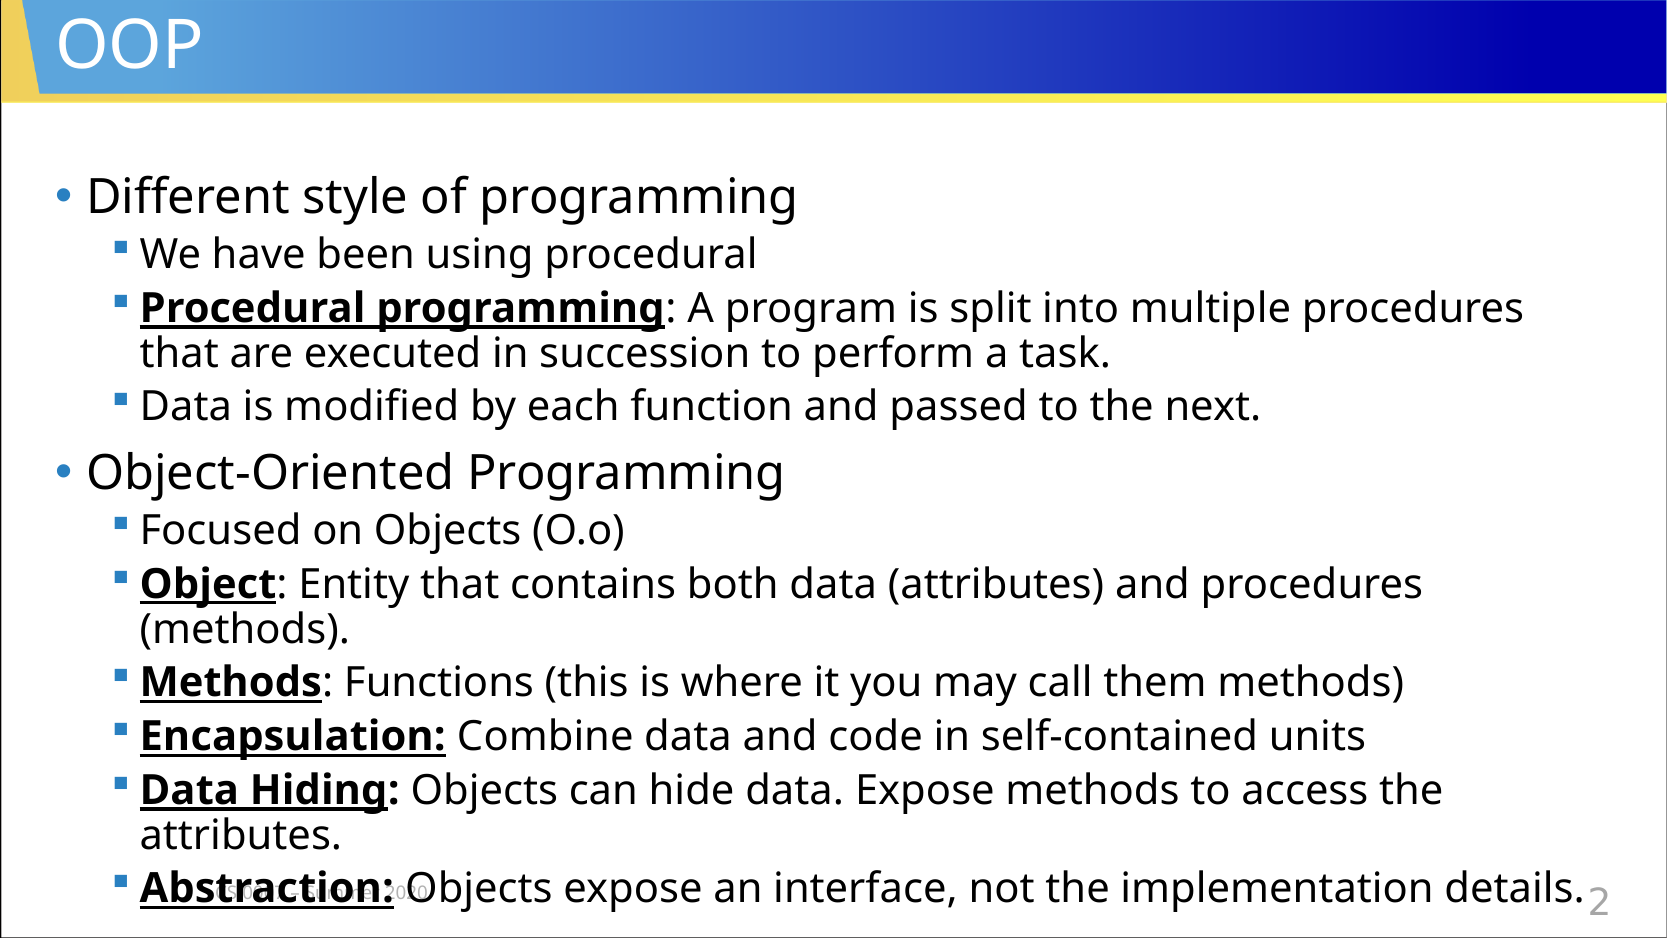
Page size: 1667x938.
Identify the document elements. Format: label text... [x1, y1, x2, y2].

list Different style of programming We have been using procedural Procedural programming: A program is split into multiple procedures that are executed in succession to perform a task. Data is modified by each function and passed to the next. Object-Oriented Programming Focused on Objects (O.o) Object: Entity that contains both data (attributes) and procedures (methods). Methods: Functions (this is where it you may call them methods) Encapsulation: Combine data and code in self-contained units Data Hiding: Objects can hide data. Expose methods to access the attributes. Abstraction: Objects expose an interface, not the implementation details. [40, 163, 1627, 845]
slide_number 2 [1525, 875, 1627, 926]
footer CS 0007 – Summer 2020 [40, 868, 603, 919]
picture [0, 0, 1667, 938]
title OOP [40, 0, 1650, 94]
